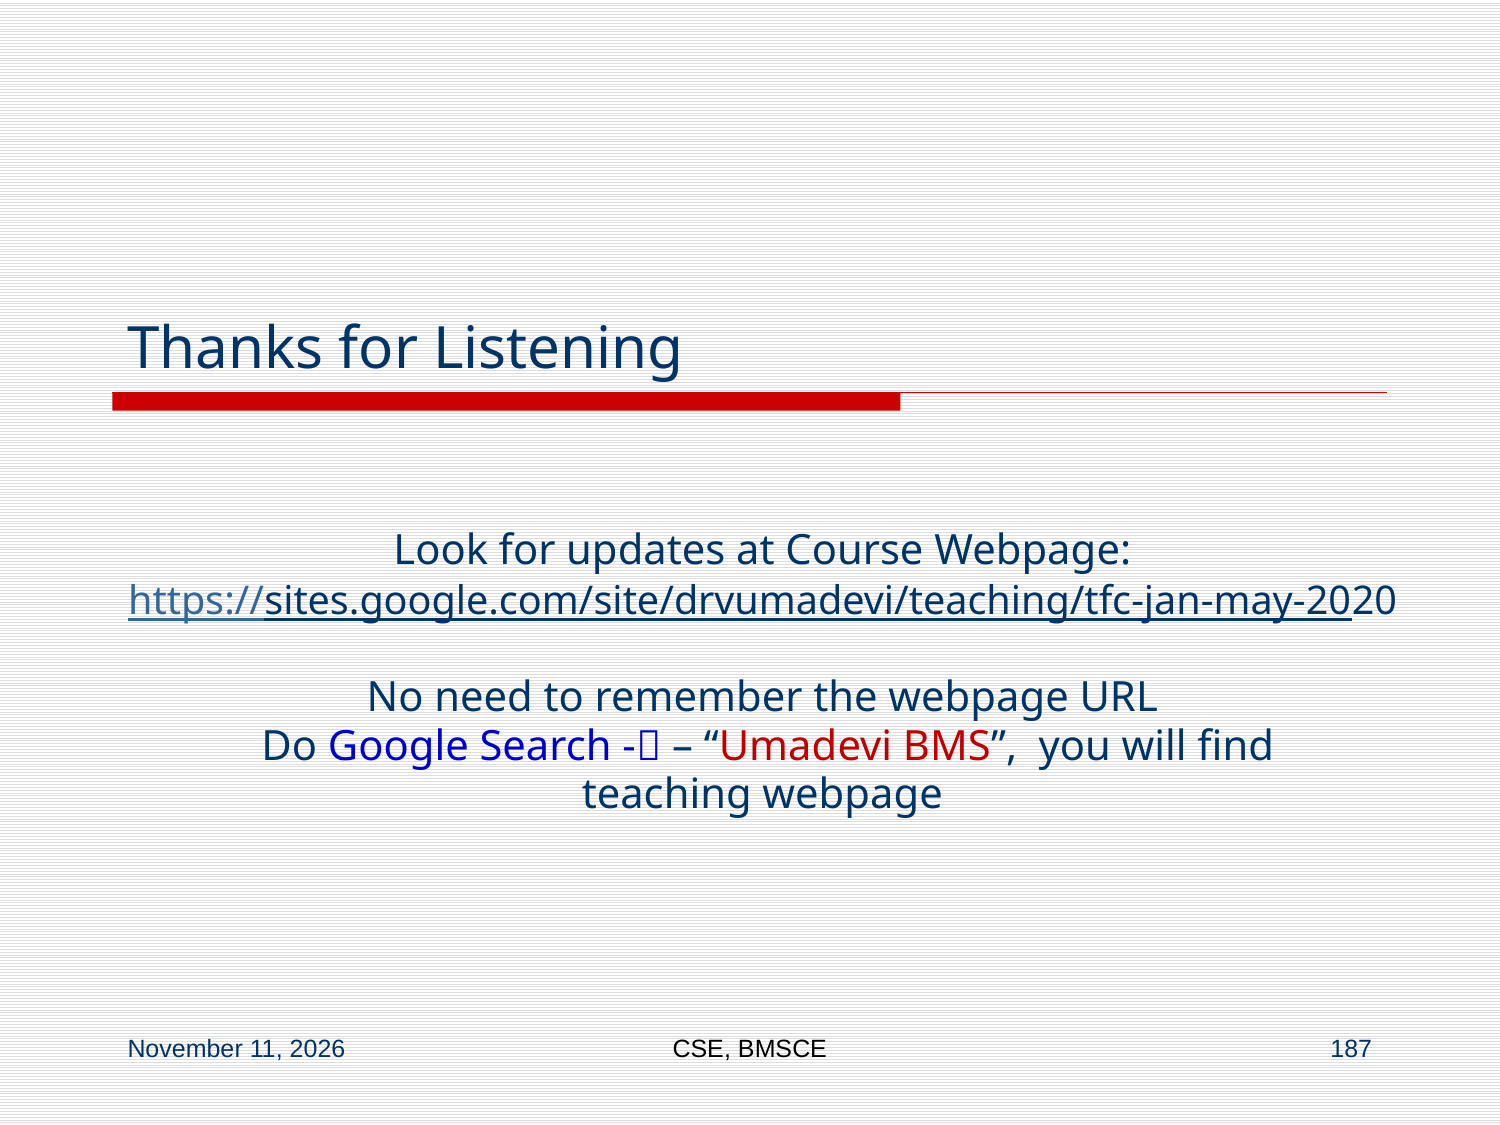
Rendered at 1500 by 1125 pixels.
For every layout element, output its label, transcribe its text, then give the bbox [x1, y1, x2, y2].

footer CSE, BMSCE [512, 1024, 988, 1101]
title Thanks for Listening [112, 162, 1388, 388]
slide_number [112, 1024, 426, 1101]
subtitle Look for updates at Course Webpage: https://sites.google.com/site/drvumadevi/teaching/tfc-jan-may-2020 No need to remember the webpage URL Do Google Search - – “Umadevi BMS”, you will find teaching webpage [75, 525, 1450, 788]
slide_number 187 [1074, 1024, 1388, 1101]
